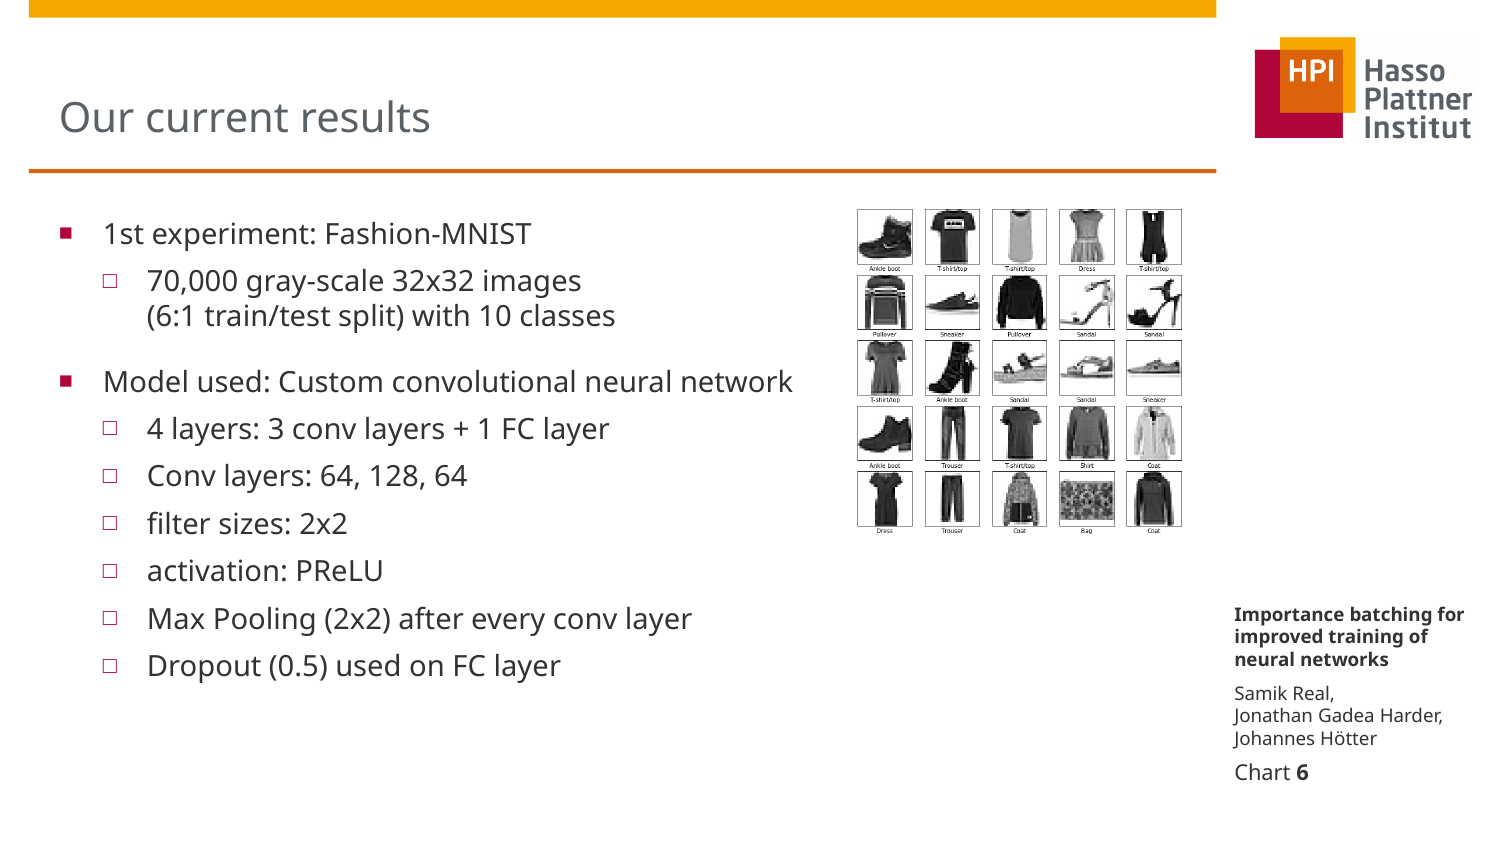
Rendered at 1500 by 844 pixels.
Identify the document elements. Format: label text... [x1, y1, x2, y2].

list 1st experiment: Fashion-MNIST 70,000 gray-scale 32x32 images (6:1 train/test split) with 10 classes [58, 203, 849, 351]
picture [851, 203, 1188, 538]
slide_number Chart 6 [1216, 758, 1471, 788]
title Our current results [58, 17, 1187, 170]
footer Importance batching for improved training of neural networks [1216, 584, 1471, 670]
picture [1252, 33, 1477, 142]
slide_number Samik Real, Jonathan Gadea Harder, Johannes Hötter [1216, 681, 1471, 758]
text_box Model used: Custom convolutional neural network 4 layers: 3 conv layers + 1 FC layer Conv layers: 64, 128, 64 filter sizes: 2x2 activation: PReLU Max Pooling (2x2) after every conv layer Dropout (0.5) used on FC layer [58, 351, 1187, 706]
